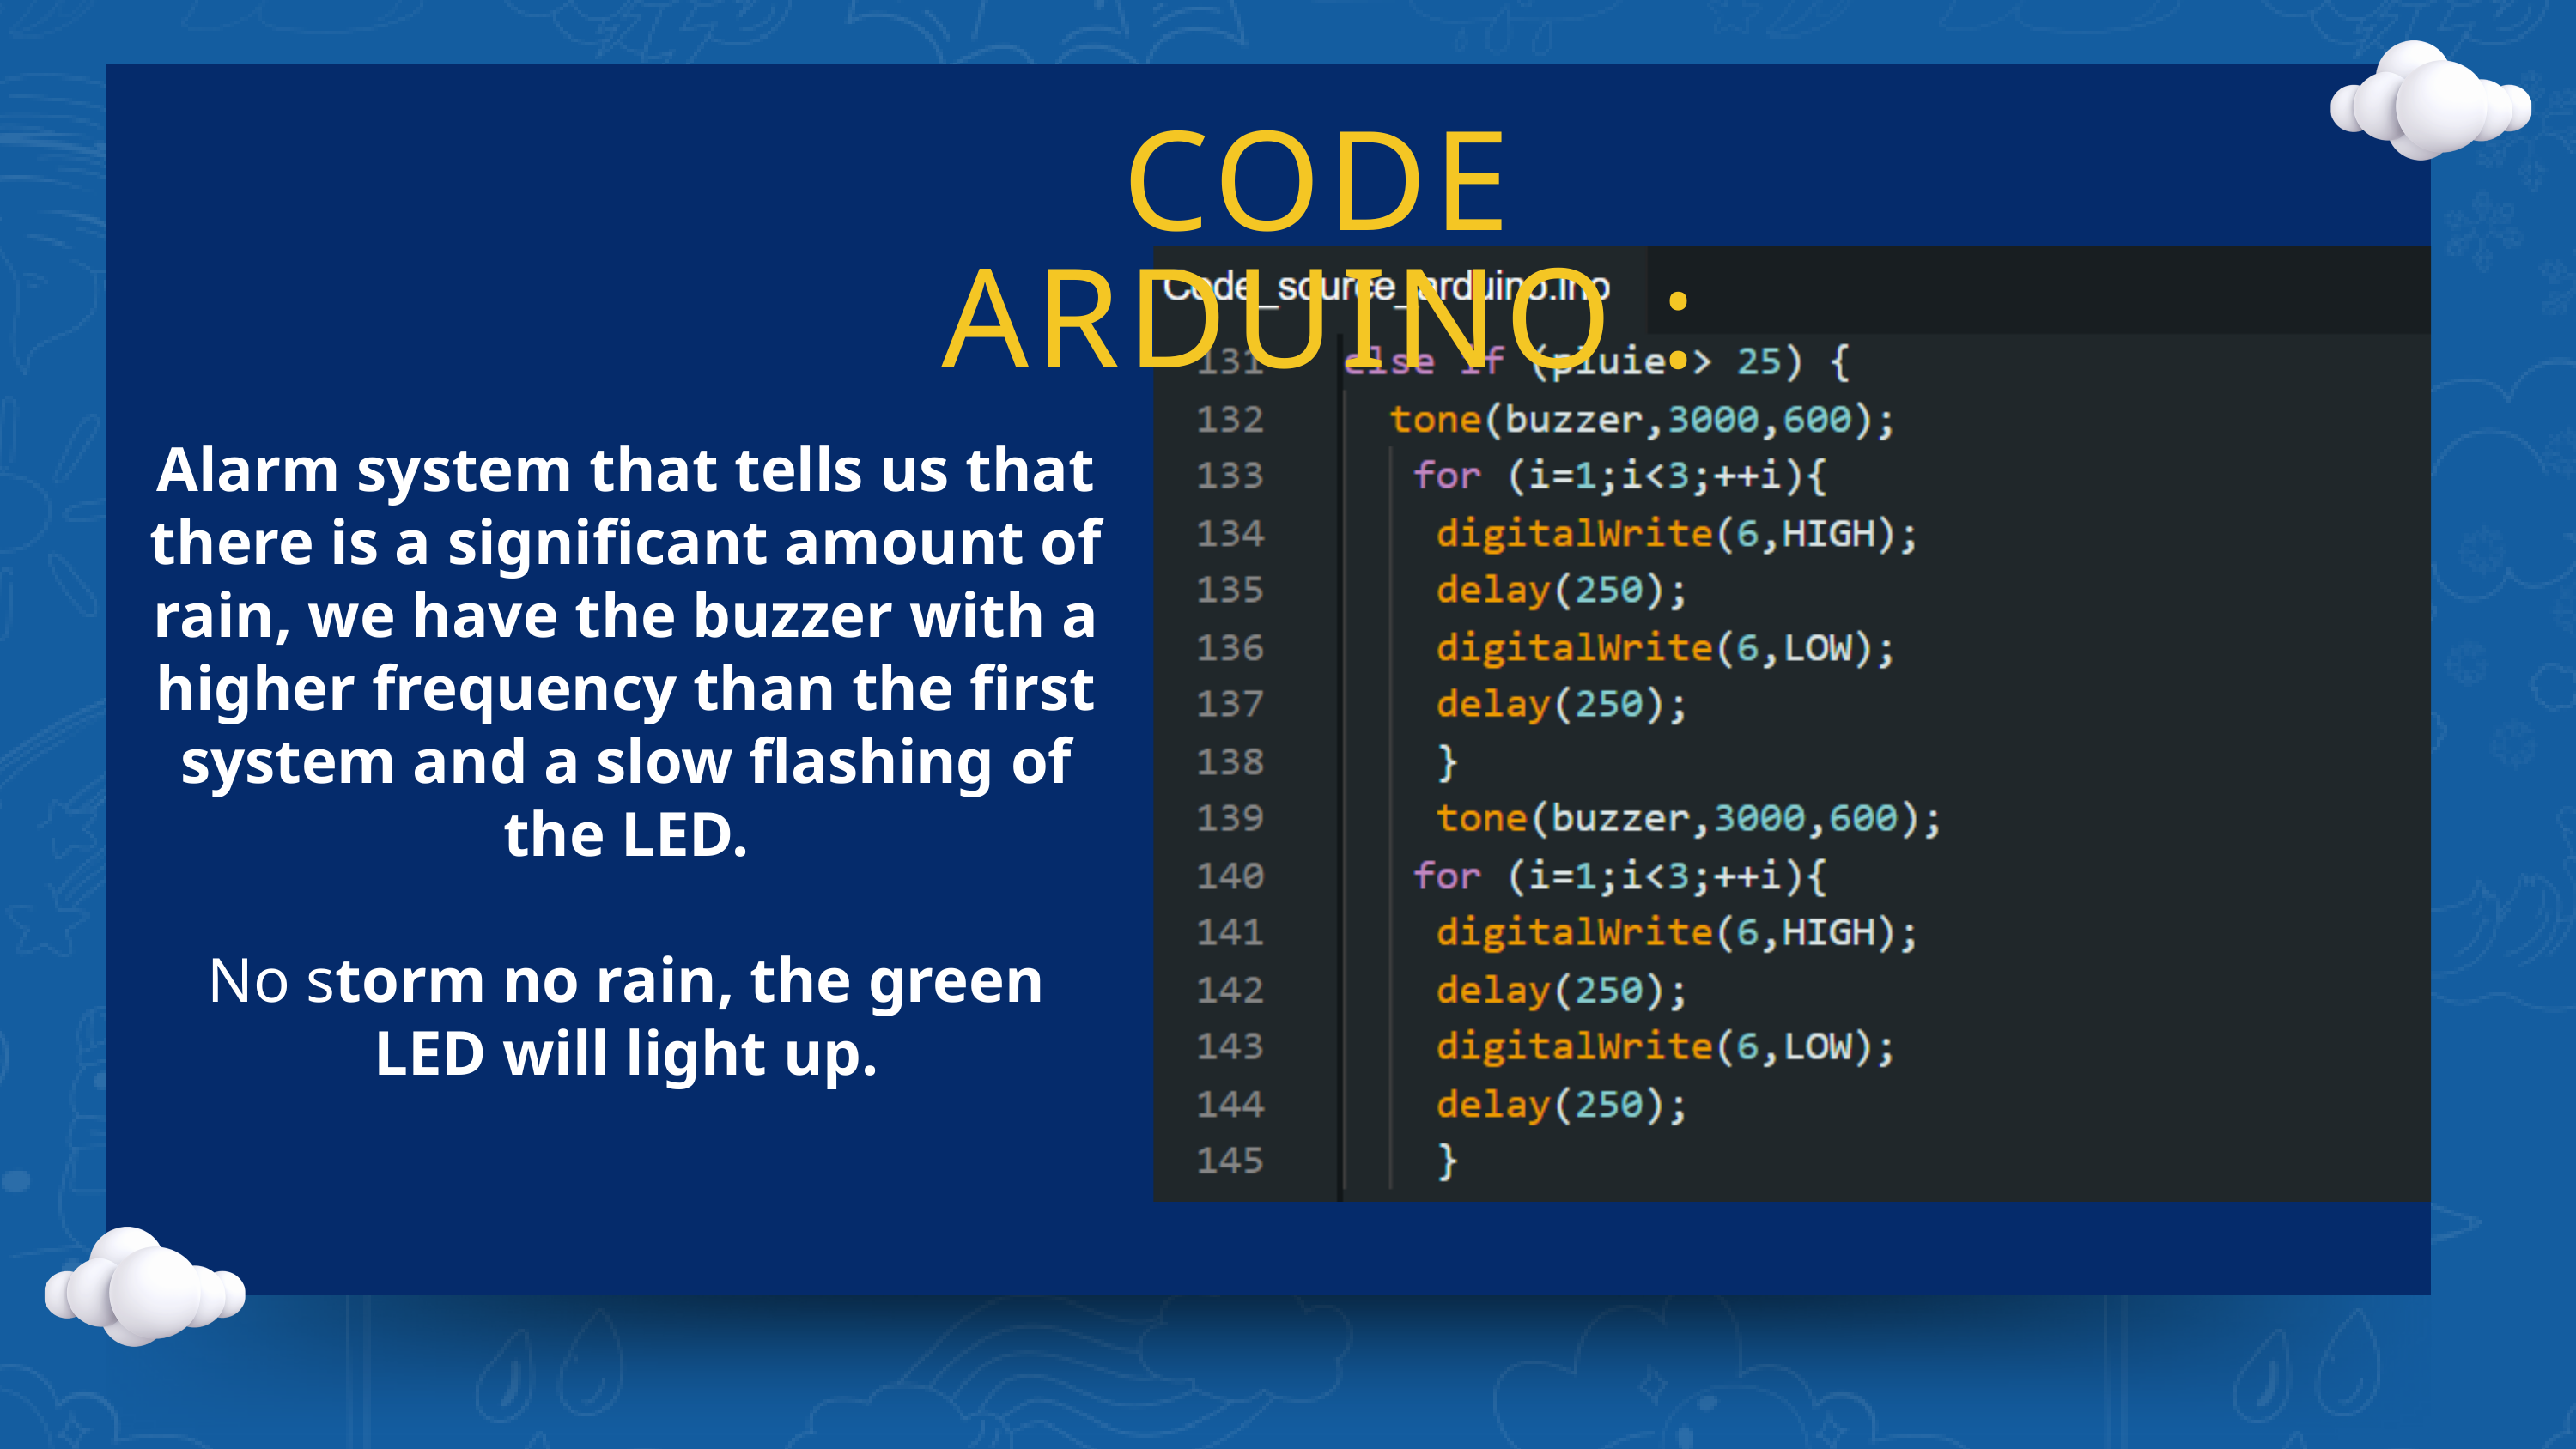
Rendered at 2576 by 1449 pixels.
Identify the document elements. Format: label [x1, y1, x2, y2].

text_box [106, 63, 2432, 1441]
text_box [0, 0, 2576, 1449]
